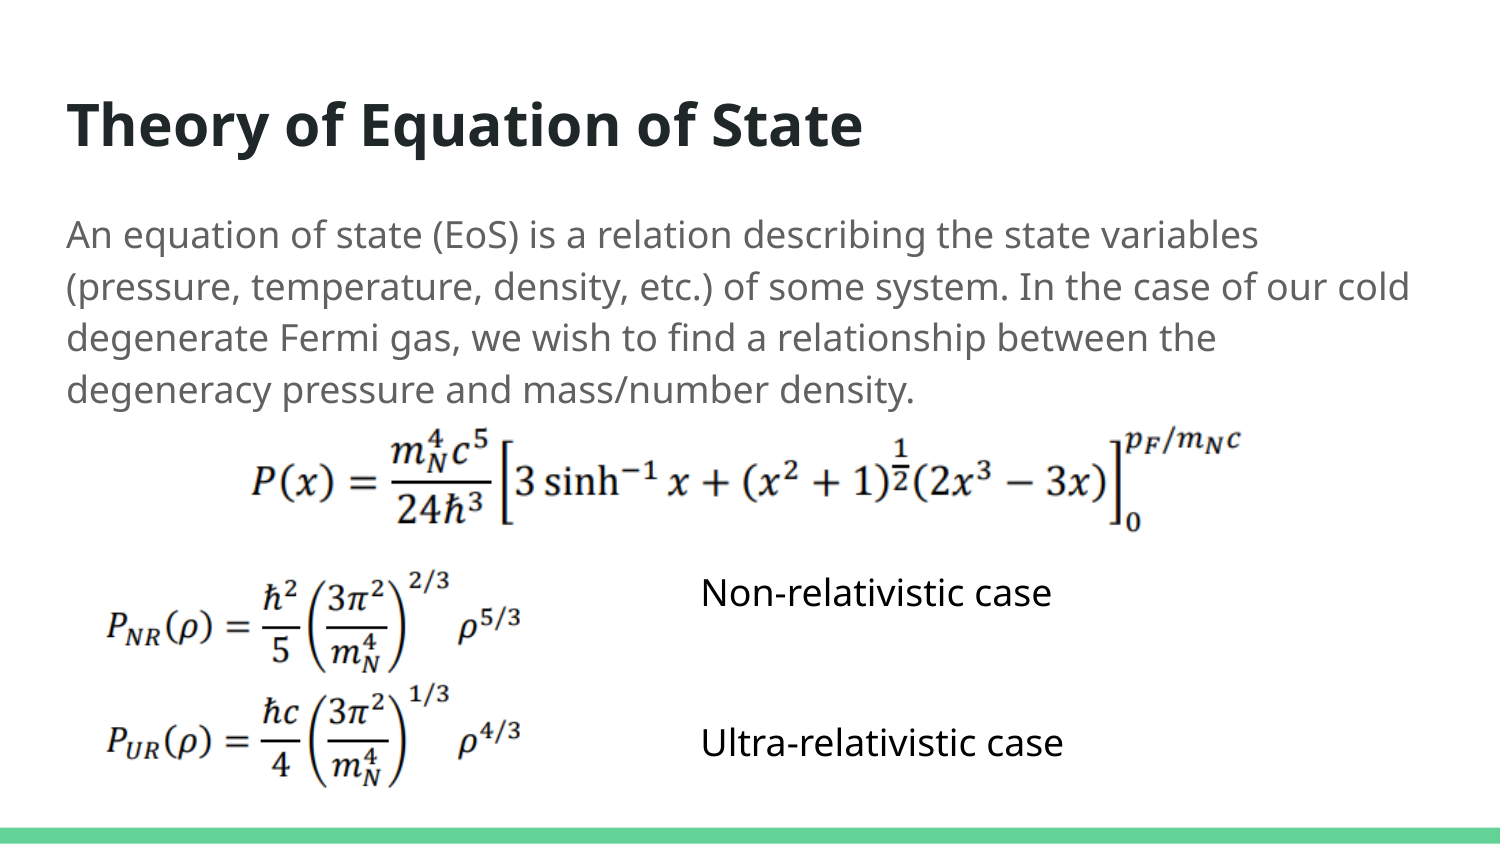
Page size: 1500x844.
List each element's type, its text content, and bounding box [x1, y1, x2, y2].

list An equation of state (EoS) is a relation describing the state variables (pressure, temperature, density, etc.) of some system. In the case of our cold degenerate Fermi gas, we wish to find a relationship between the degeneracy pressure and mass/number density. [51, 189, 1449, 750]
picture [62, 565, 563, 794]
text_box Non-relativistic case Ultra-relativistic case [685, 553, 1391, 779]
title Theory of Equation of State [51, 72, 1449, 167]
picture [229, 421, 1271, 544]
